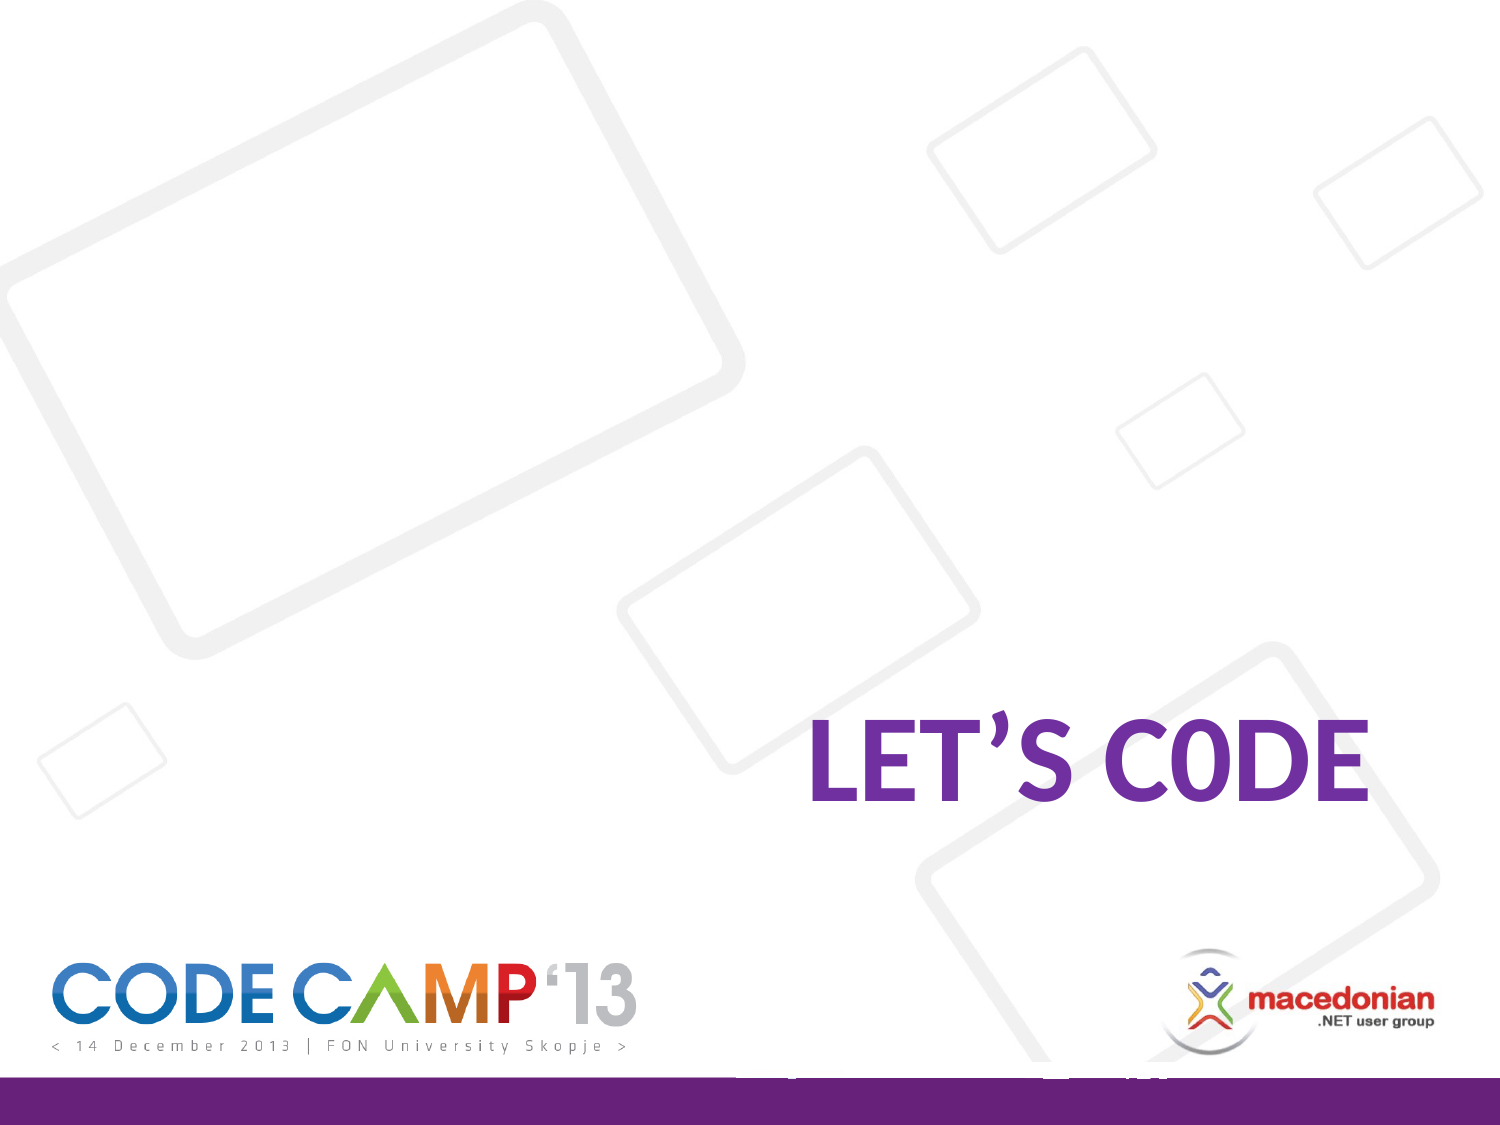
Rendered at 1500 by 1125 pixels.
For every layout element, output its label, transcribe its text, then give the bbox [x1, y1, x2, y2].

picture [0, 0, 1500, 1125]
title Let’s C0DE [230, 668, 1388, 875]
